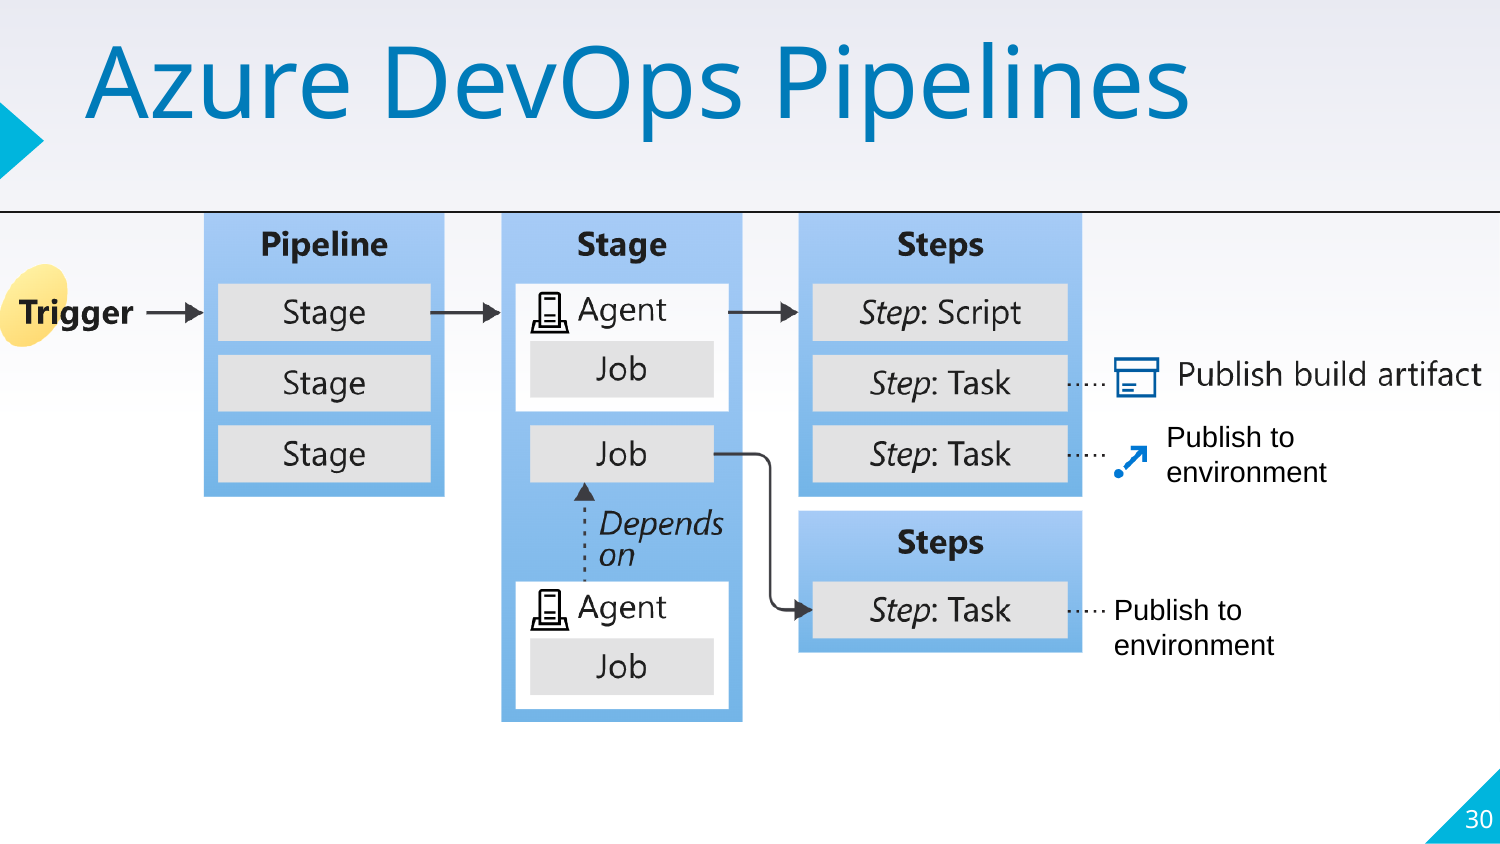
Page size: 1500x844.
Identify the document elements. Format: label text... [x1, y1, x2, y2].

title Azure DevOps Pipelines [85, 41, 1357, 209]
picture [0, 210, 1500, 723]
slide_number 30 [1418, 760, 1494, 838]
